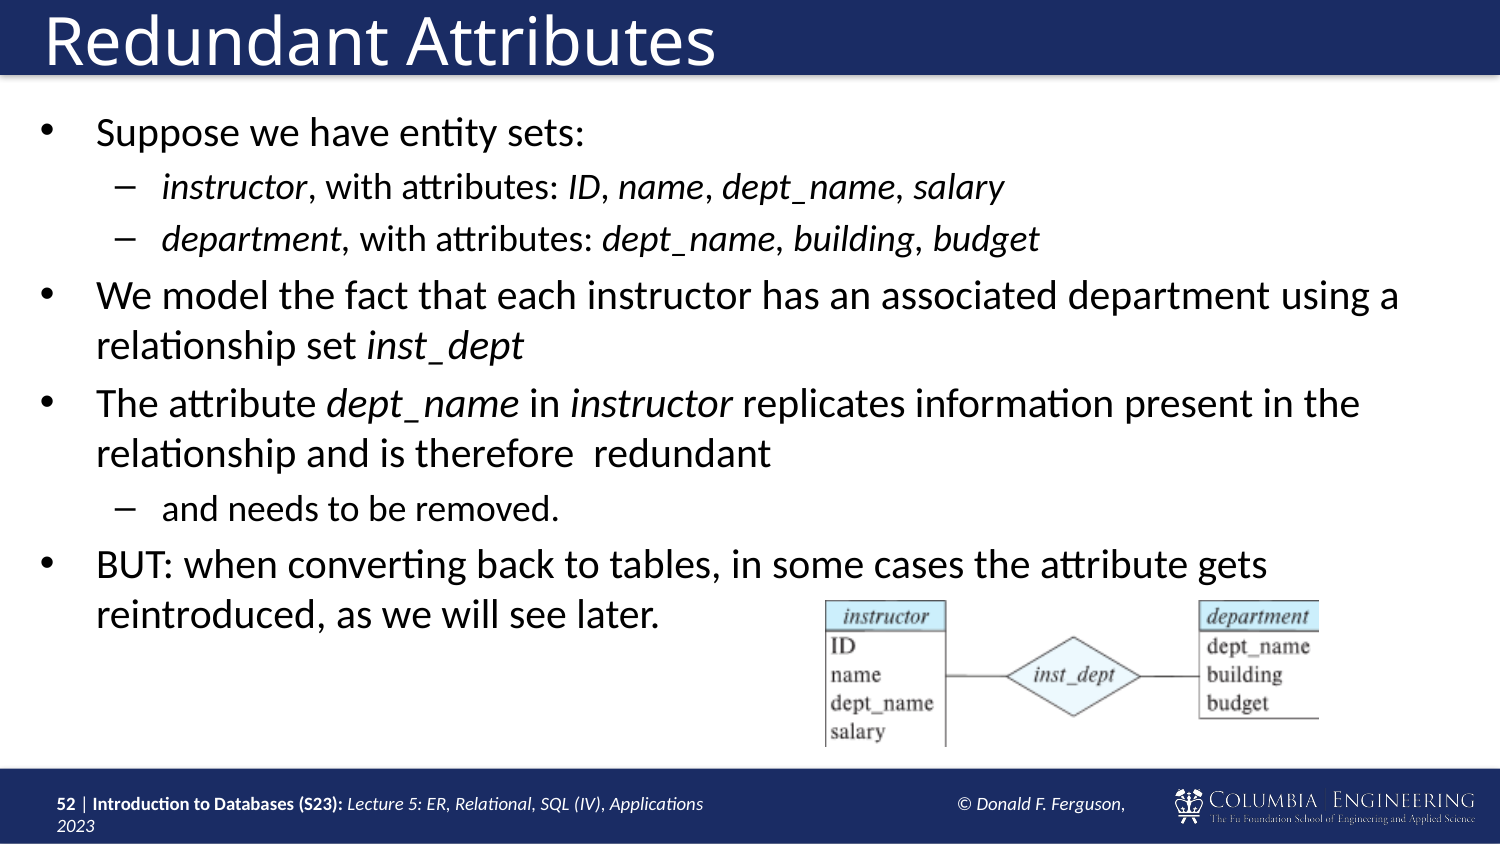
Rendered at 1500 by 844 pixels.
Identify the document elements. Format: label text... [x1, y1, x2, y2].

picture [824, 600, 1320, 748]
title Redundant Attributes [28, 0, 1450, 73]
list Suppose we have entity sets: instructor, with attributes: ID, name, dept_name, salary department, with attributes: dept_name, building, budget We model the fact that each instructor has an associated department using a relationship set inst_dept The attribute dept_name in instructor replicates information present in the relationship and is therefore redundant and needs to be removed. BUT: when converting back to tables, in some cases the attribute gets reintroduced, as we will see later. [24, 96, 1475, 760]
